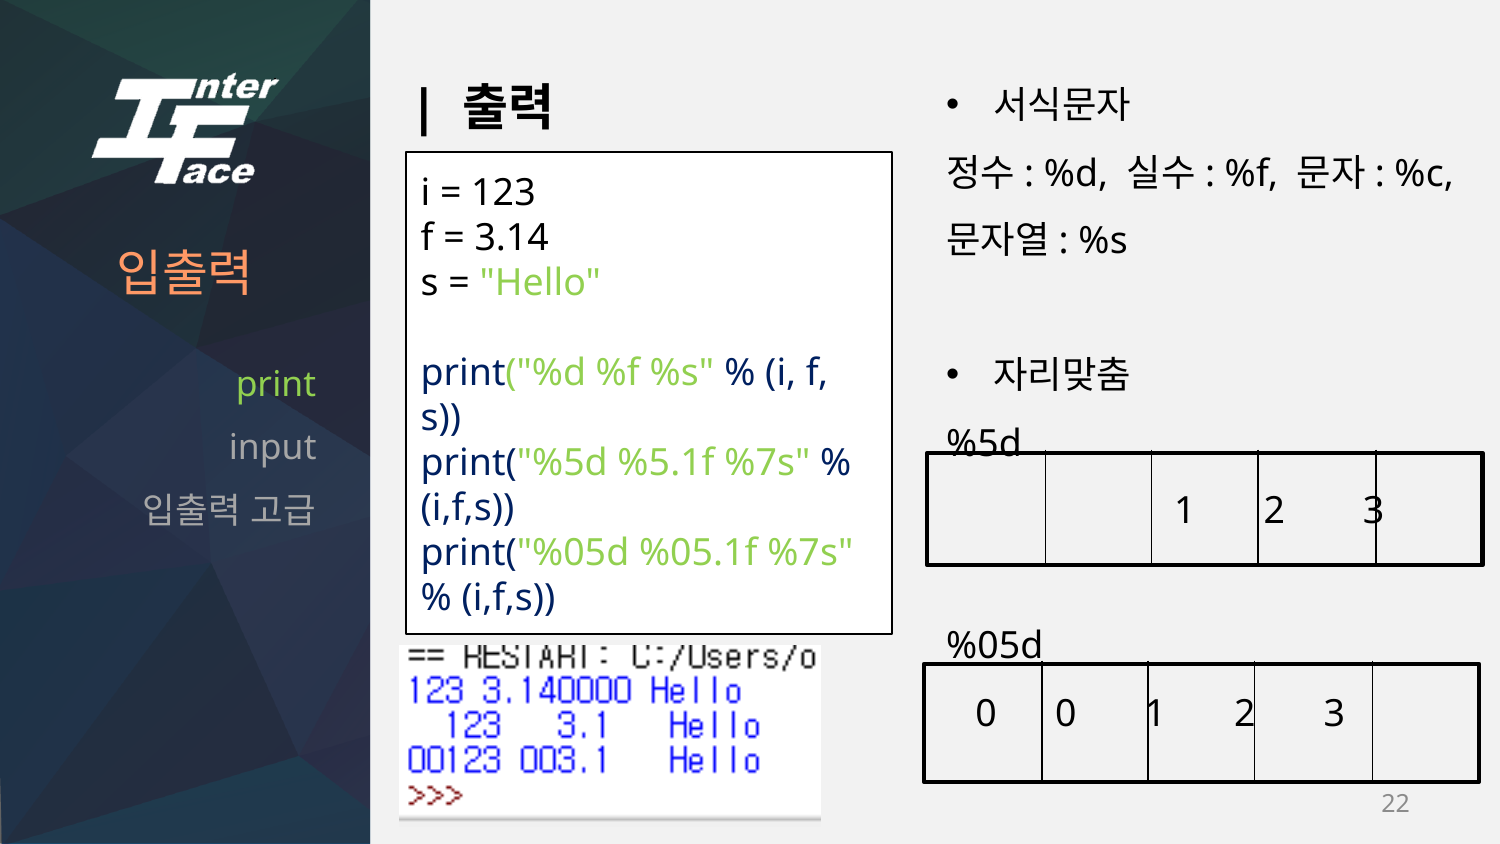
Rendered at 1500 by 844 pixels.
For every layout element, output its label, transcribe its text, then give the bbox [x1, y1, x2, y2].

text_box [927, 449, 1483, 567]
picture [0, 0, 371, 844]
text_box i = 123 f = 3.14 s = "Hello" print("%d %f %s" % (i, f, s)) print("%5d %5.1f %7s" % (i,f,s)) print("%05d %05.1f %7s" % (i,f,s)) [404, 150, 894, 637]
slide_number 22 [1074, 790, 1425, 827]
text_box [923, 660, 1480, 783]
picture [399, 645, 822, 828]
text_box | 출력 [395, 68, 931, 143]
text_box 서식문자 정수: %d, 실수: %f, 문자: %c, 문자열: %s 자리맞춤 %5d 1 2 3 %05d 0 0 1 2 3 [931, 574, 1469, 658]
text_box 서식문자 정수: %d, 실수: %f, 문자: %c, 문자열: %s 자리맞춤 %5d 1 2 3 %05d 0 0 1 2 3 [931, 51, 1469, 447]
